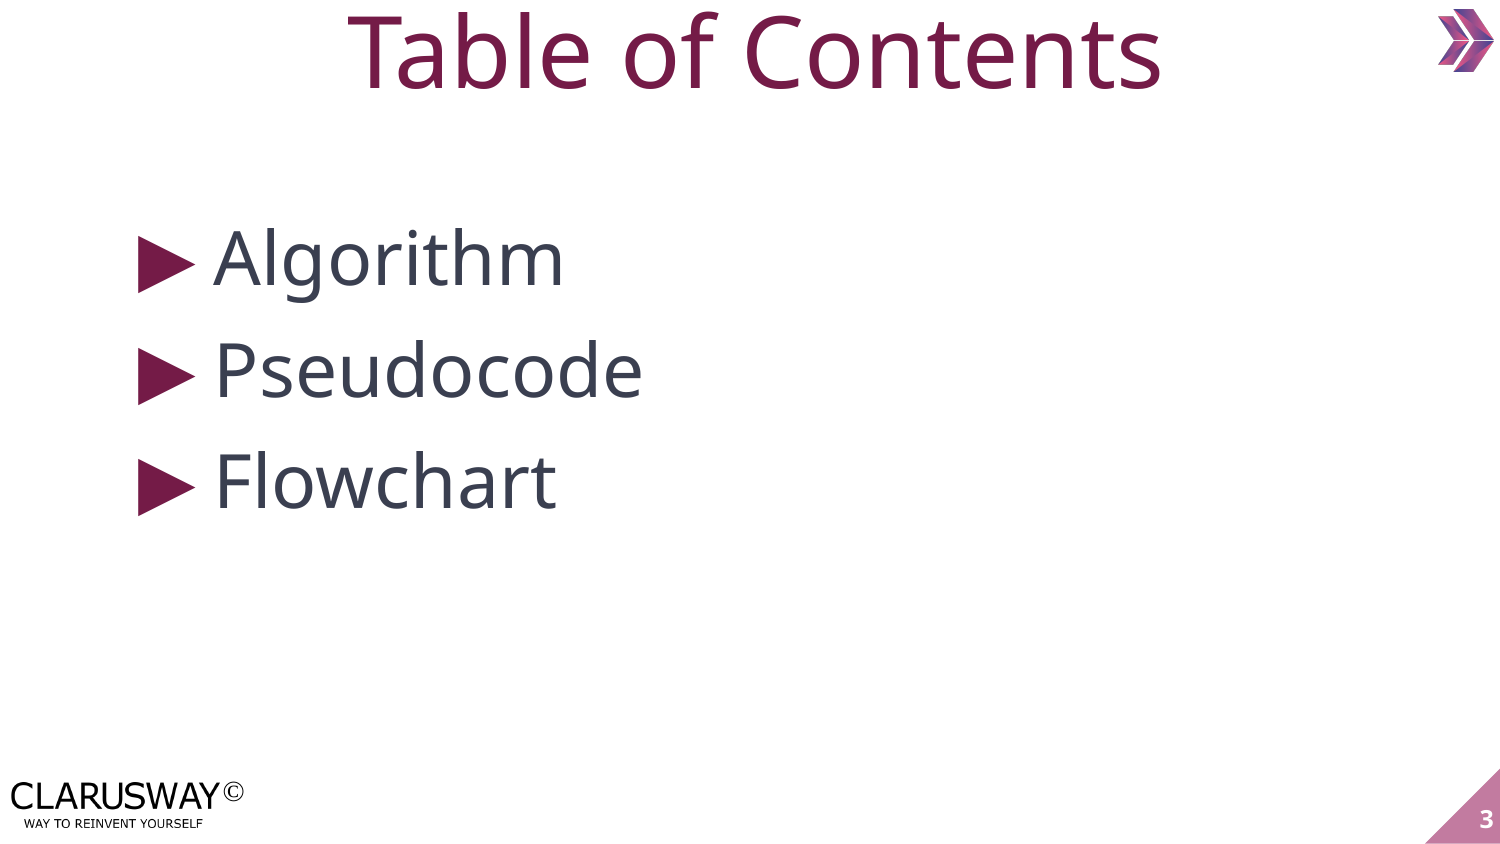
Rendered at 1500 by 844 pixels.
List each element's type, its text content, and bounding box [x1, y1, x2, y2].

title Table of Contents [207, 0, 1305, 108]
picture [11, 782, 220, 828]
subtitle Algorithm Pseudocode Flowchart [138, 201, 1426, 617]
picture [1438, 9, 1494, 72]
slide_number 3 [1469, 804, 1494, 838]
